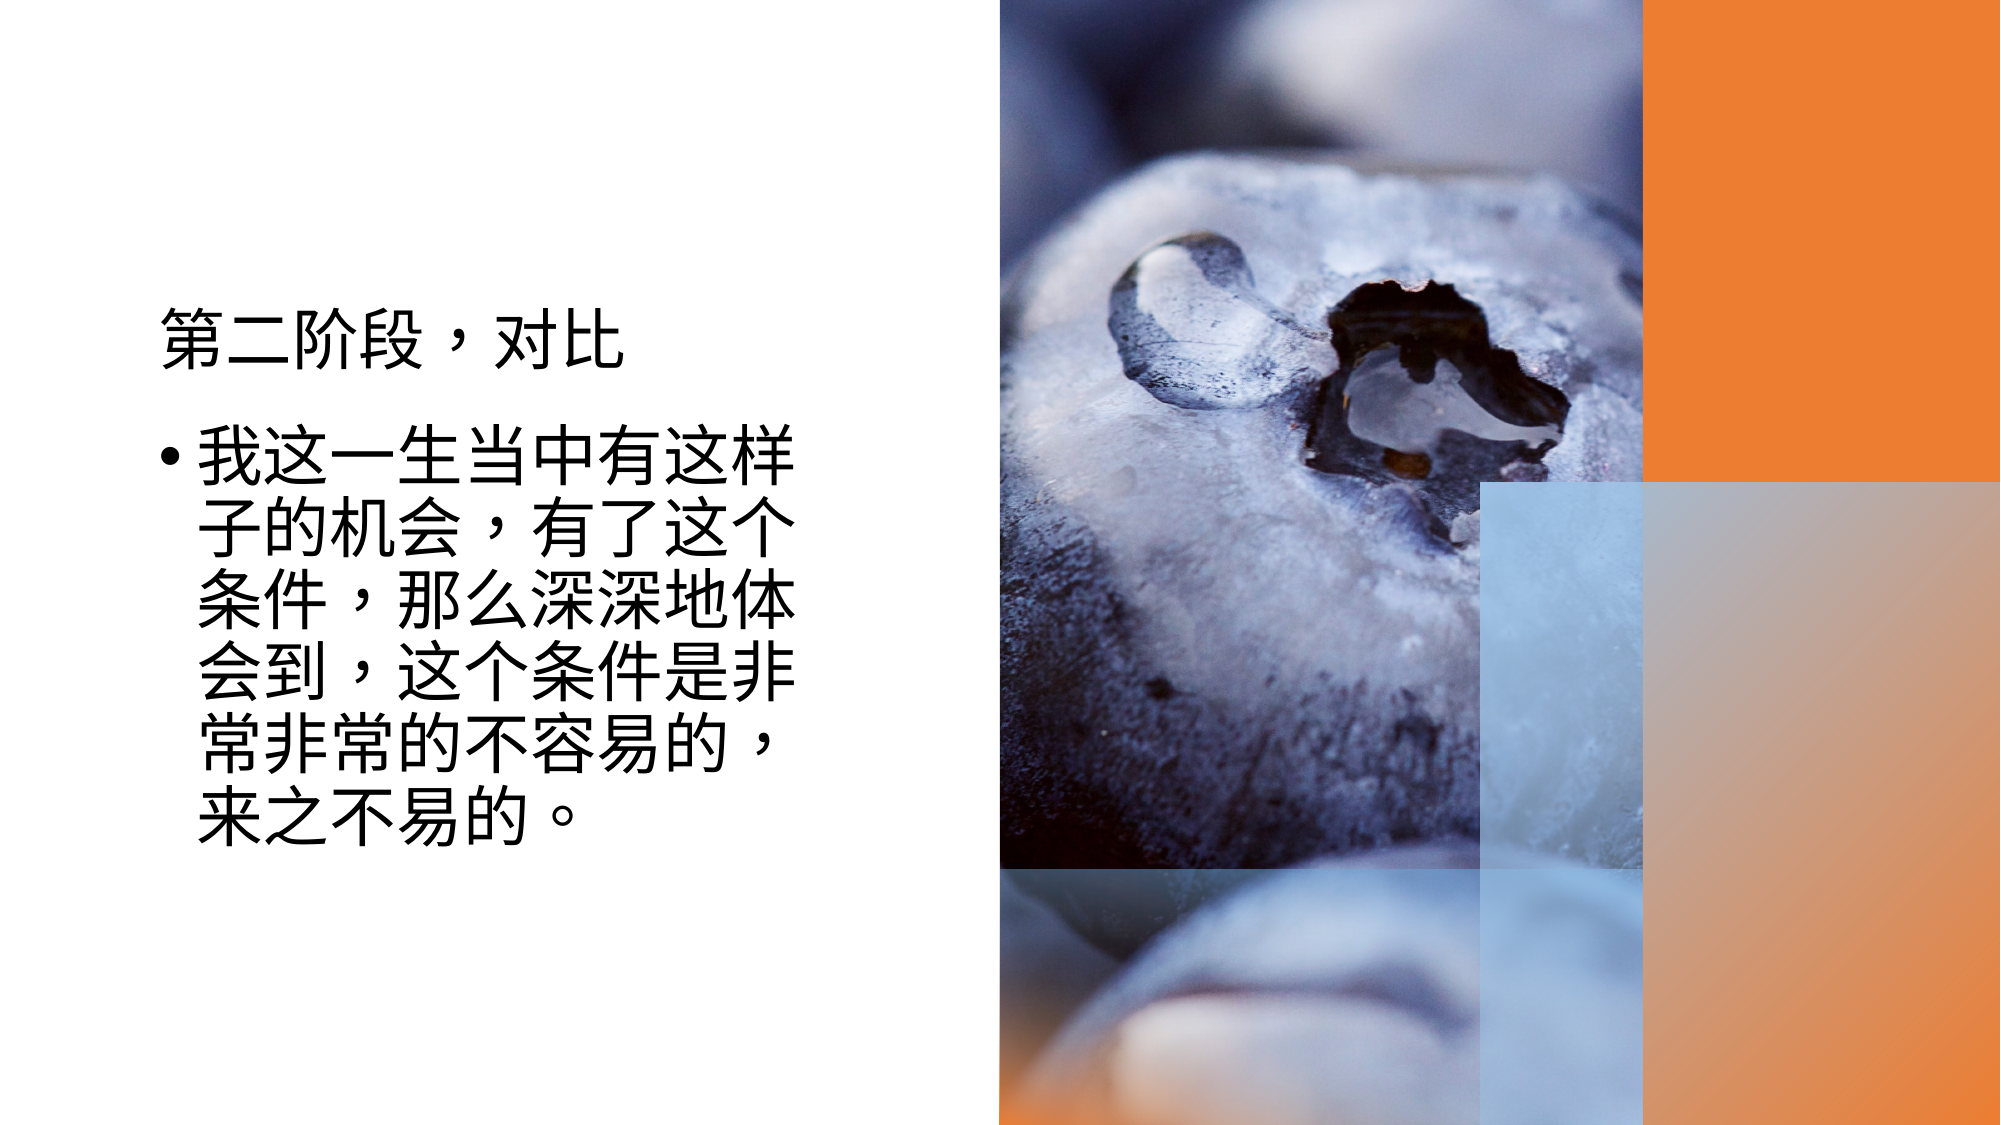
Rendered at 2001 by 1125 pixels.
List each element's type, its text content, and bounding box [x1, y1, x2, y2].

list 我这一生当中有这样子的机会，有了这个条件，那么深深地体会到，这个条件是非常非常的不容易的，来之不易的。 [143, 415, 859, 982]
picture [999, 0, 2000, 1125]
title 第二阶段，对比 [143, 121, 859, 387]
